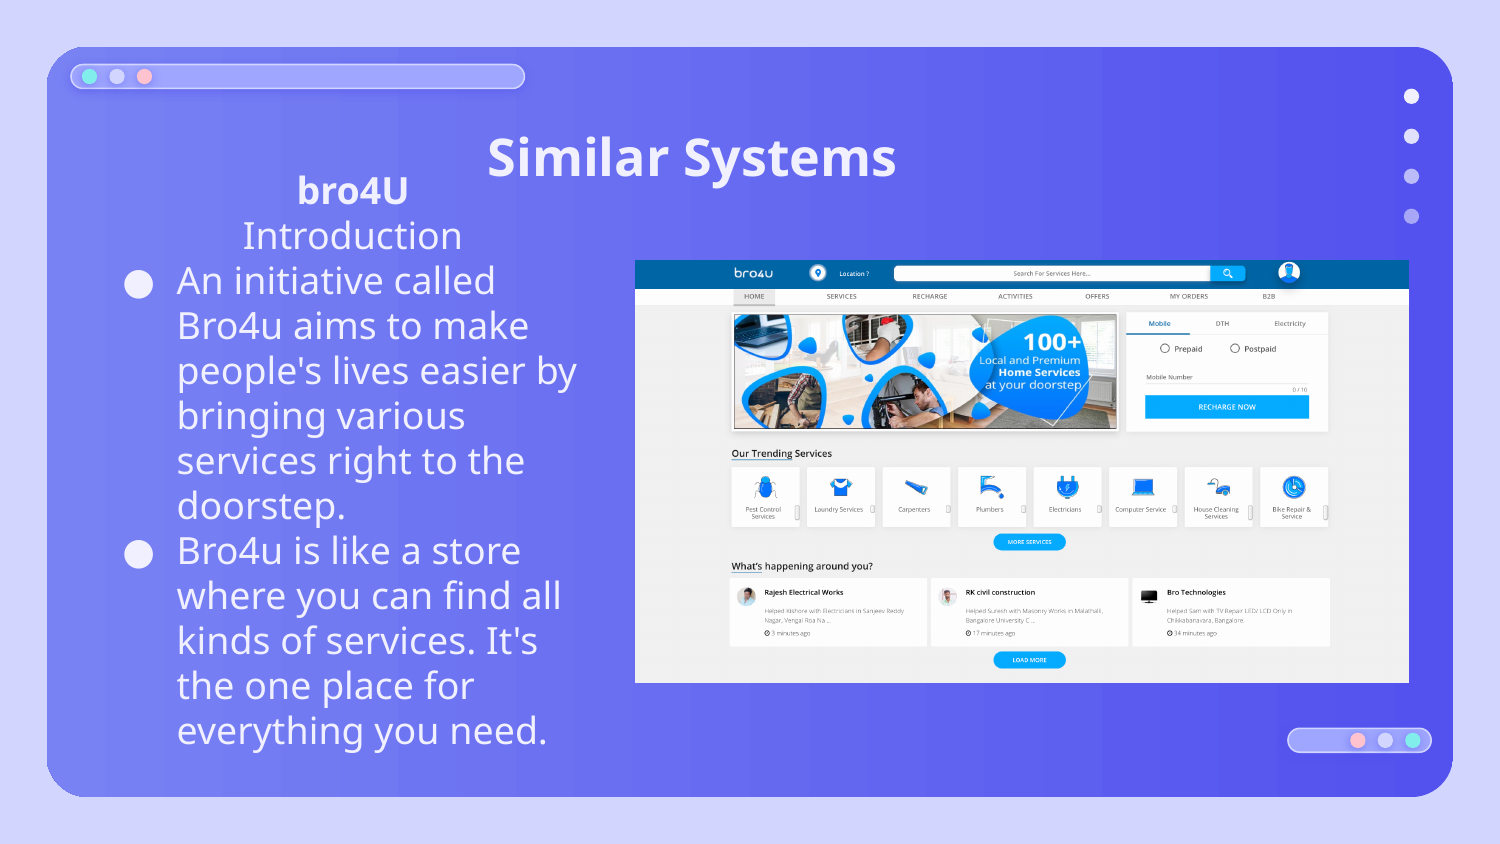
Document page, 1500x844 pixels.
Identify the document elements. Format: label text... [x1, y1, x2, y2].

title Similar Systems [159, 109, 1226, 204]
picture [635, 260, 1409, 683]
subtitle bro4U Introduction An initiative called Bro4u aims to make people's lives easier by bringing various services right to the doorstep. Bro4u is like a store where you can find all kinds of services. It's the one place for everything you need. [86, 203, 620, 716]
